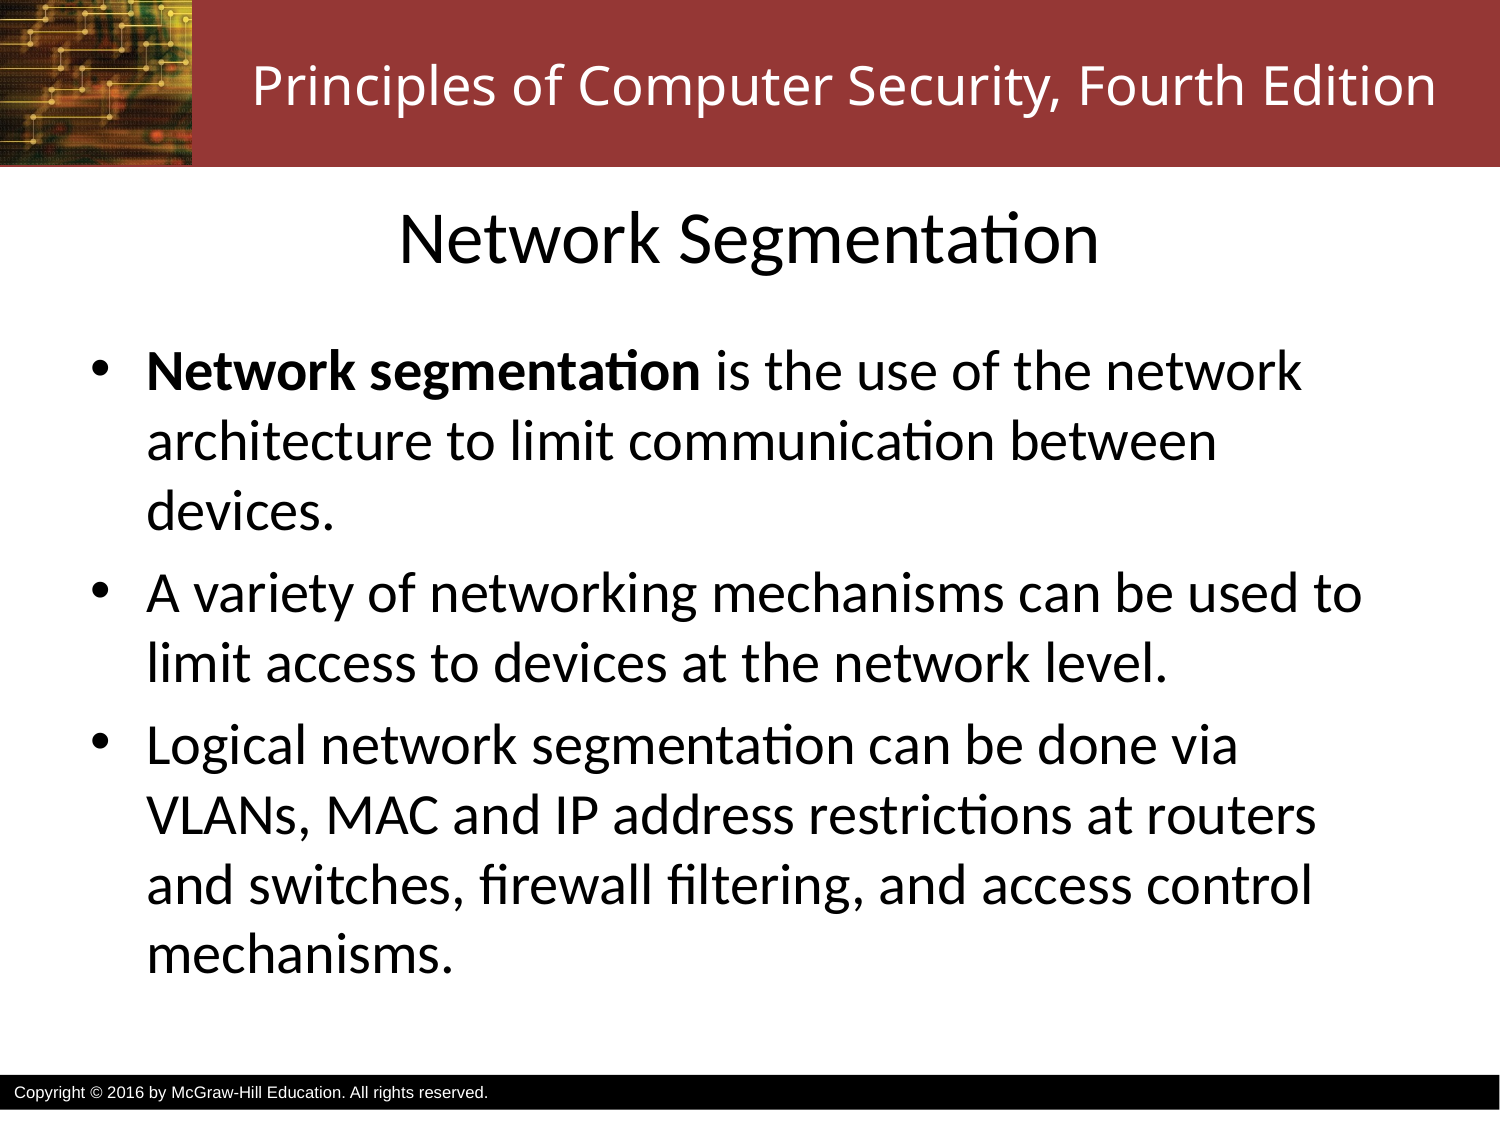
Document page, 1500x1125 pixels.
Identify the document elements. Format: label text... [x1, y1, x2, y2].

picture [0, 0, 192, 165]
title Network Segmentation [75, 181, 1425, 324]
list Network segmentation is the use of the network architecture to limit communication between devices. A variety of networking mechanisms can be used to limit access to devices at the network level. Logical network segmentation can be done via VLANs, MAC and IP address restrictions at routers and switches, firewall filtering, and access control mechanisms. [75, 324, 1425, 1005]
